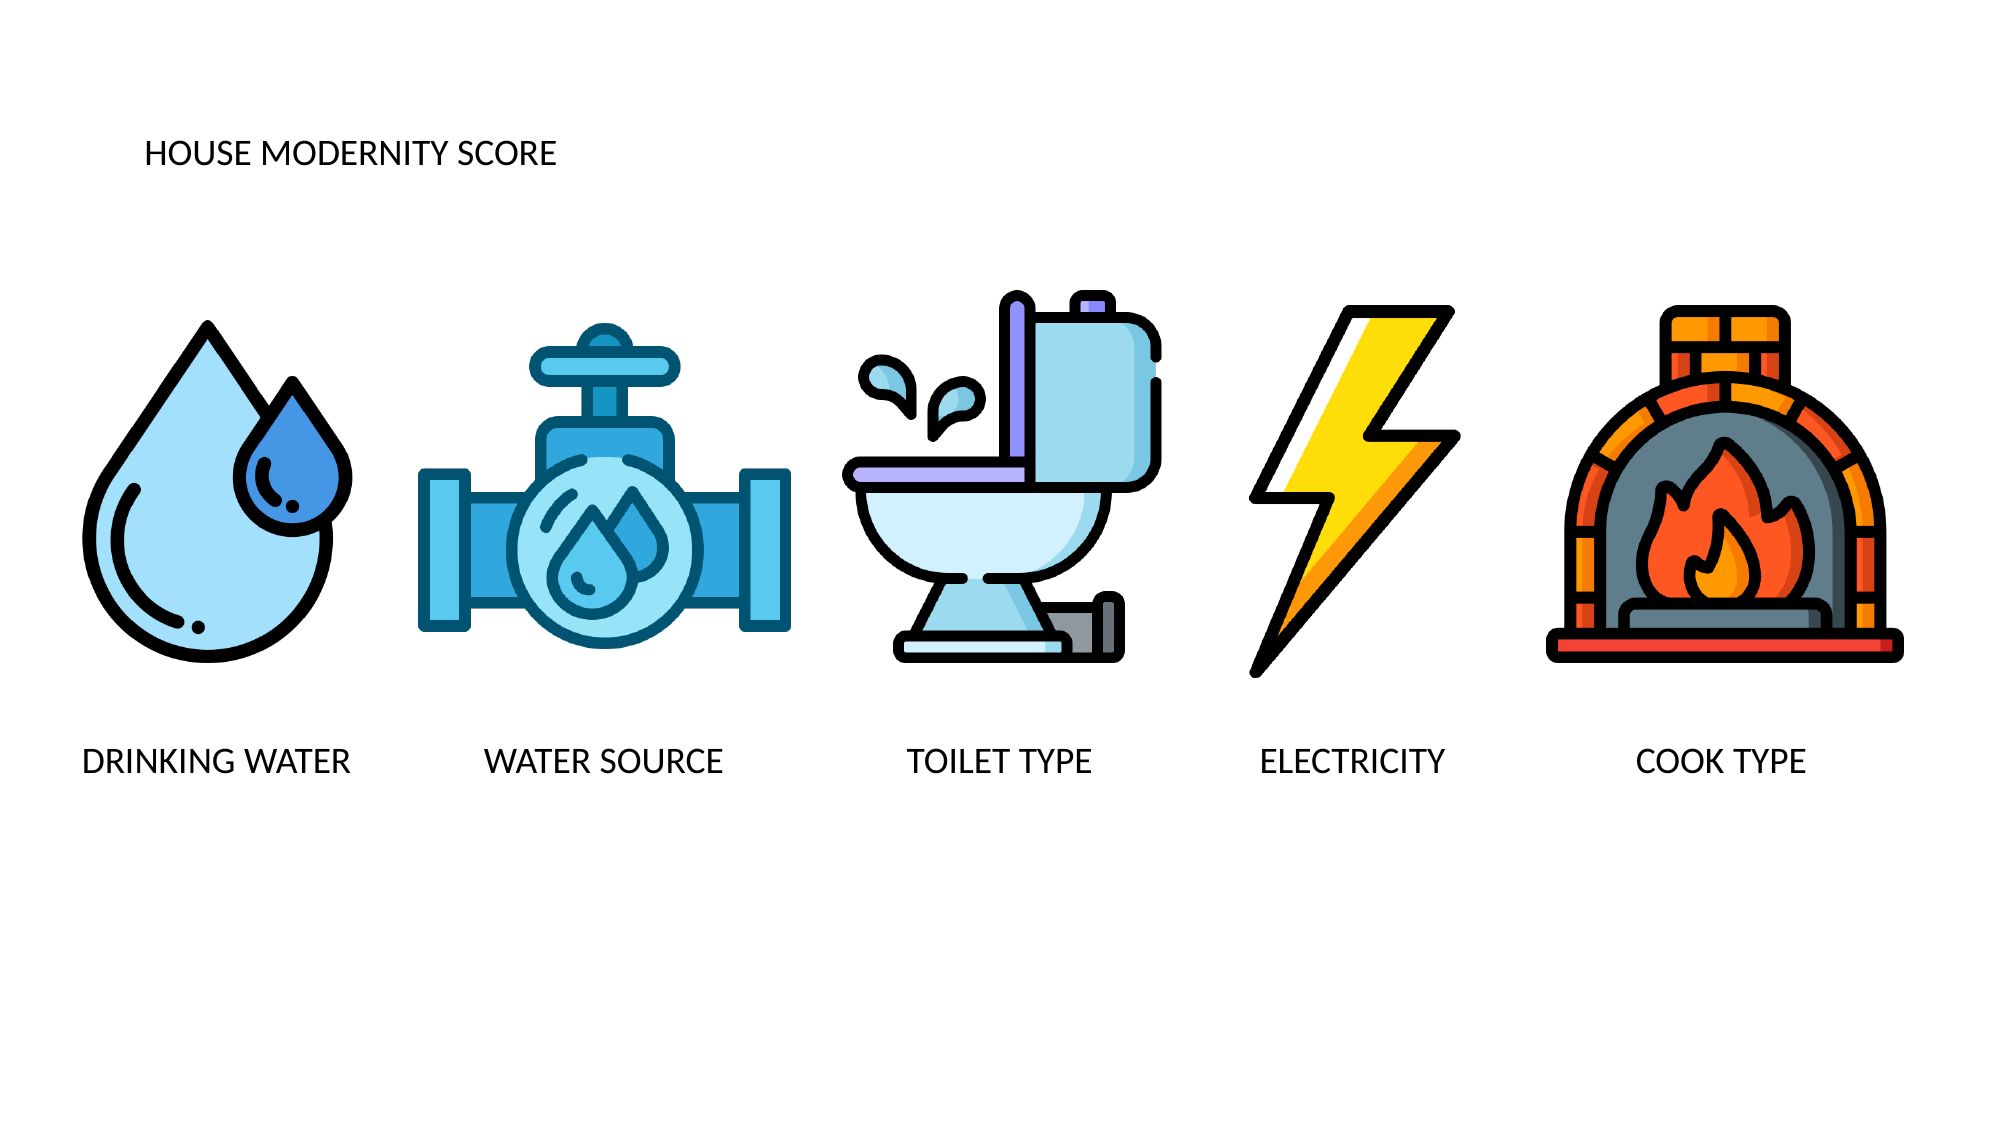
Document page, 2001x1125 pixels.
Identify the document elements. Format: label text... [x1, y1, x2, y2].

picture [1546, 305, 1904, 663]
picture [751, 481, 779, 619]
picture [45, 320, 389, 663]
picture [472, 504, 516, 596]
text_box TOILET TYPE [891, 728, 1108, 789]
text_box ELECTRICITY [1244, 728, 1461, 789]
picture [418, 609, 791, 678]
picture [542, 359, 668, 374]
picture [591, 336, 619, 345]
picture [431, 481, 458, 619]
picture [594, 388, 615, 415]
text_box HOUSE MODERNITY SCORE [129, 120, 573, 181]
picture [815, 290, 1541, 678]
picture [518, 429, 691, 637]
picture [694, 504, 738, 596]
text_box WATER SOURCE [469, 728, 739, 789]
text_box DRINKING WATER [67, 728, 367, 789]
picture [418, 305, 791, 491]
text_box COOK TYPE [1621, 728, 1823, 789]
